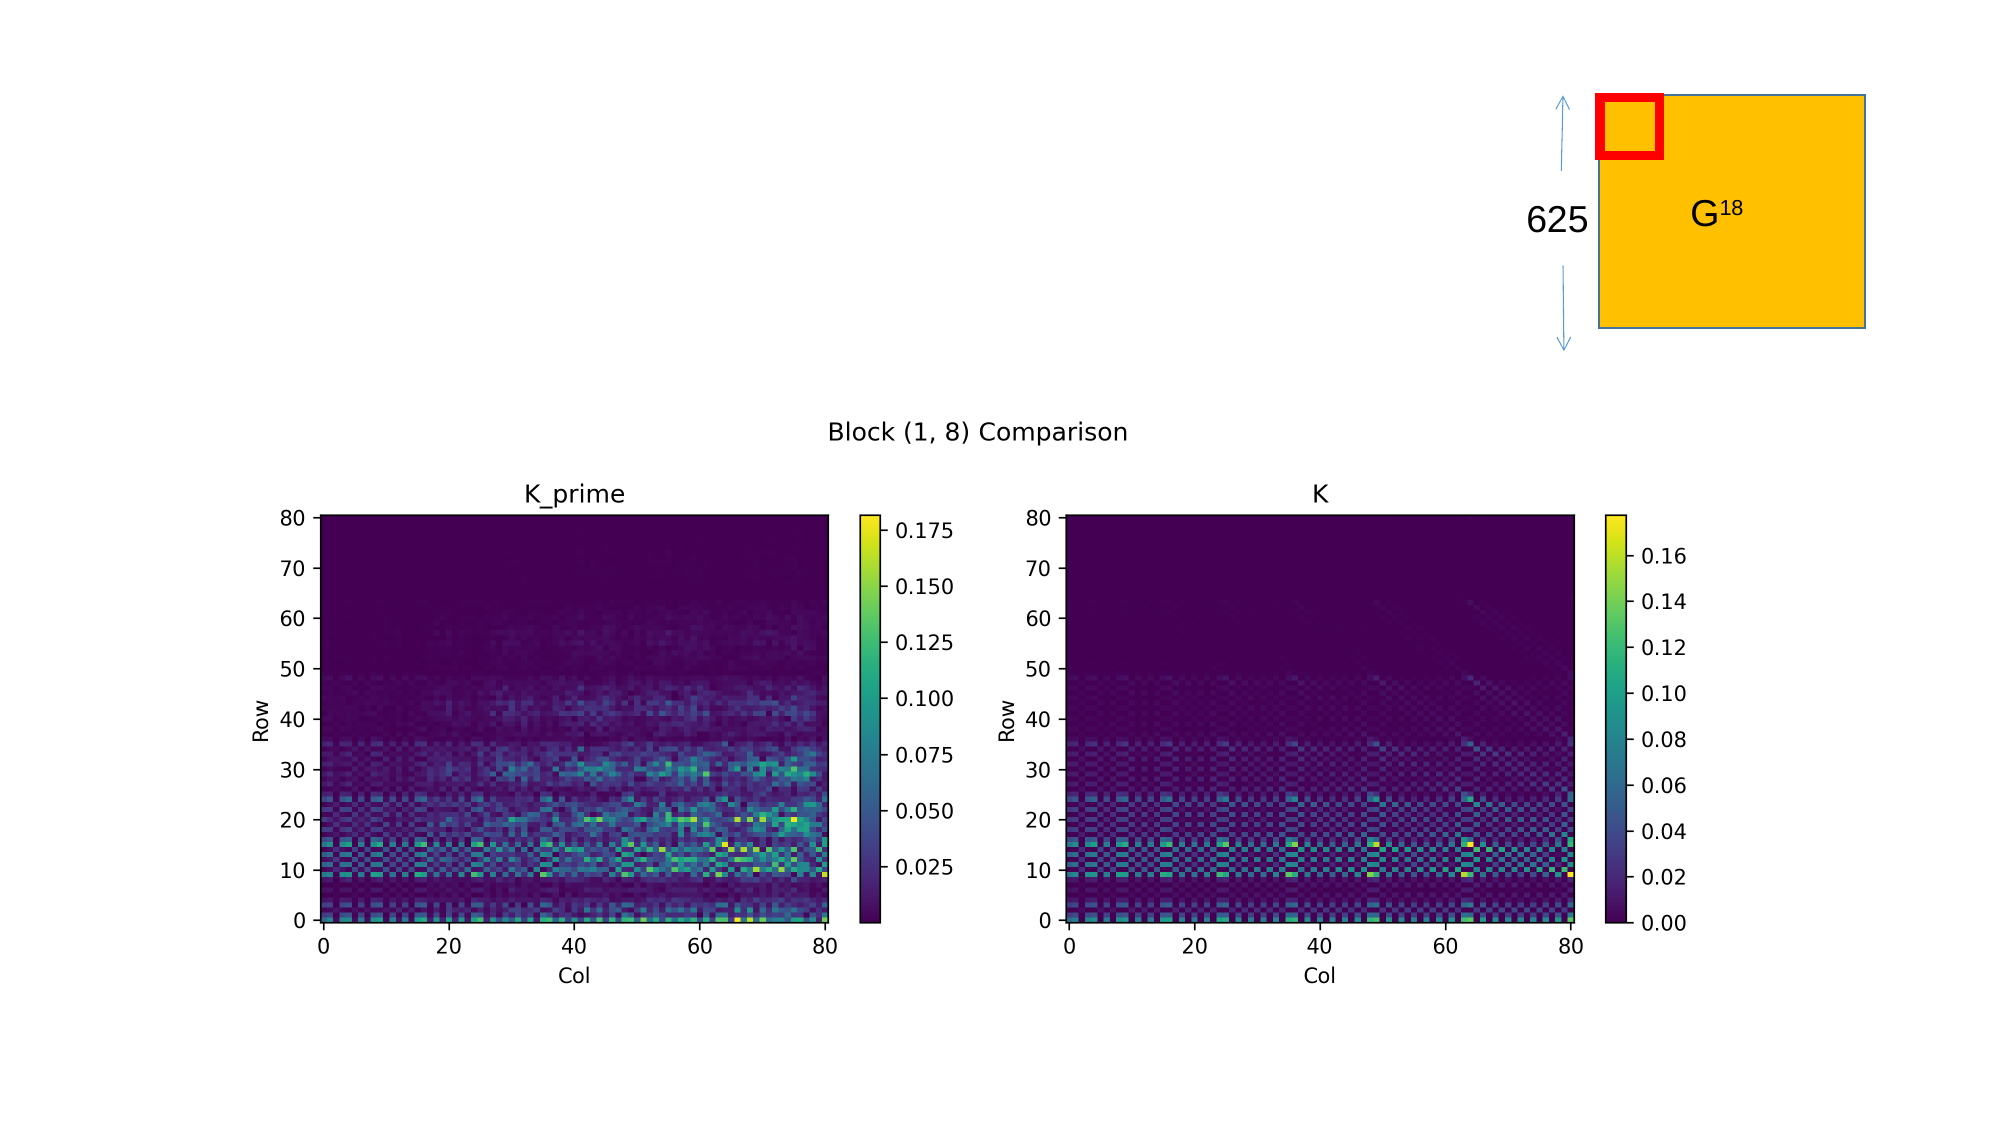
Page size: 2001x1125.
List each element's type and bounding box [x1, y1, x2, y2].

picture [227, 409, 1728, 1010]
text_box [1511, 95, 1865, 352]
